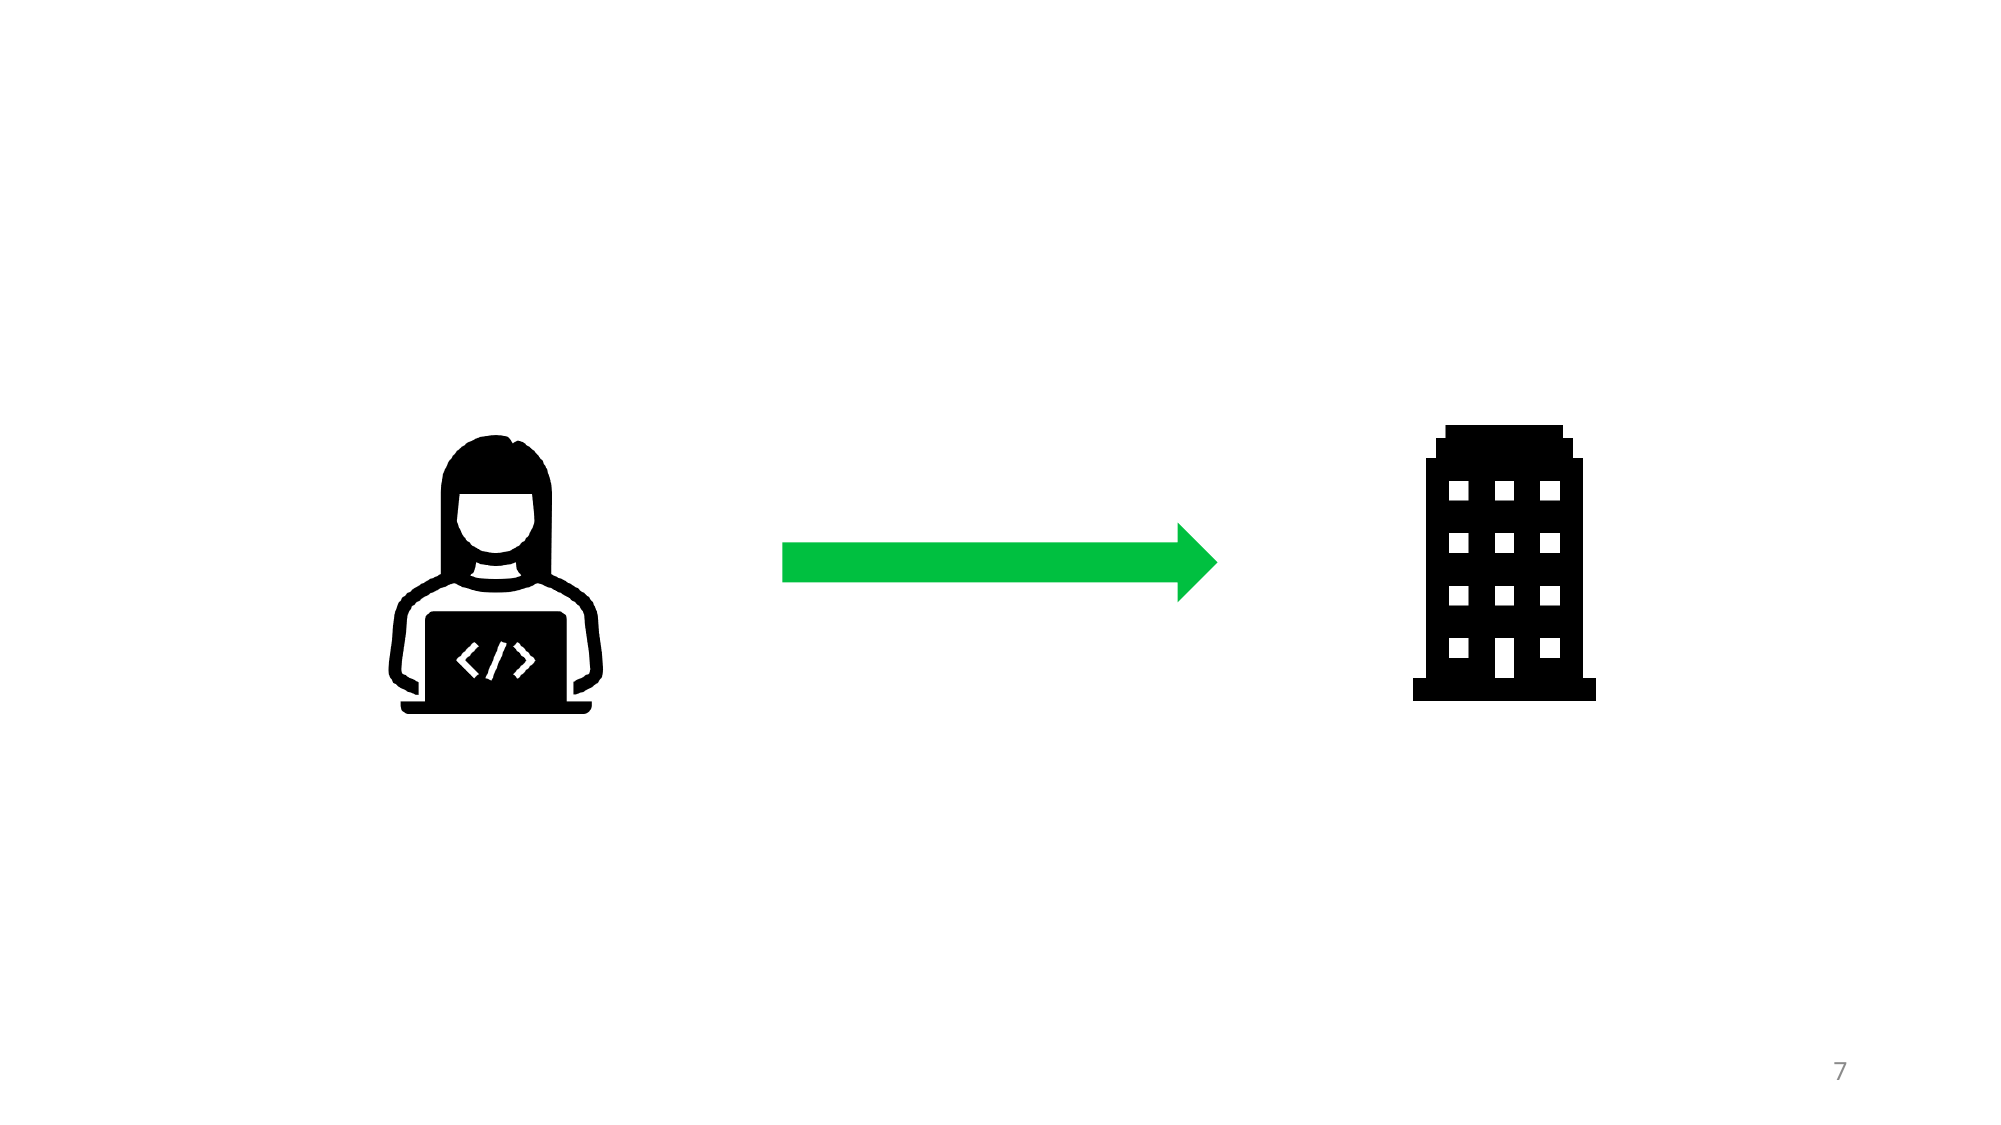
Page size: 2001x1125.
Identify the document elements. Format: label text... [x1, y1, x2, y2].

picture [1347, 405, 1661, 720]
picture [338, 405, 653, 720]
text_box [781, 520, 1220, 605]
slide_number 7 [1412, 1042, 1863, 1103]
